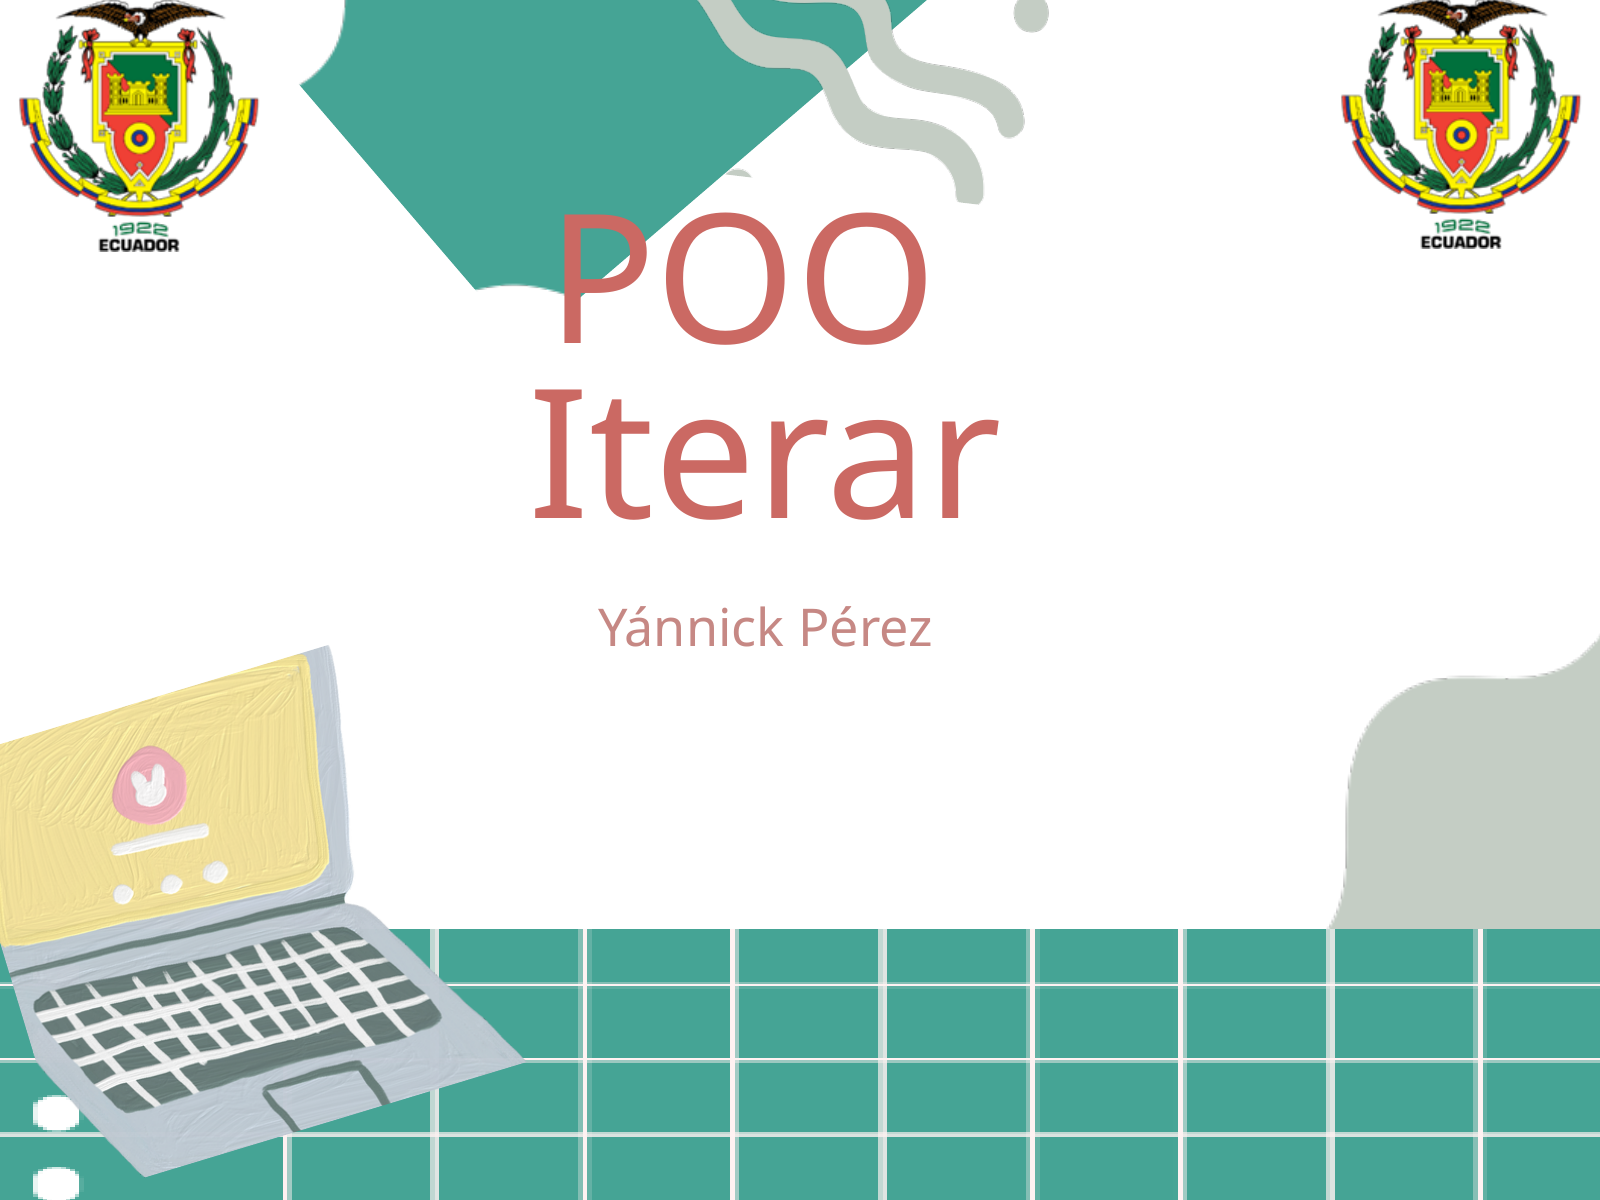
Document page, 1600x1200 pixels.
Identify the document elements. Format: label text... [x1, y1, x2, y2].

text_box [1124, 595, 1600, 929]
text_box [1322, 0, 1600, 249]
text_box POO Iterar [72, 205, 1459, 729]
text_box [625, 0, 1070, 213]
text_box [278, 0, 723, 205]
text_box [0, 929, 1600, 1200]
text_box Yánnick Pérez [370, 583, 1161, 657]
text_box [0, 722, 535, 1198]
text_box [0, 0, 278, 252]
